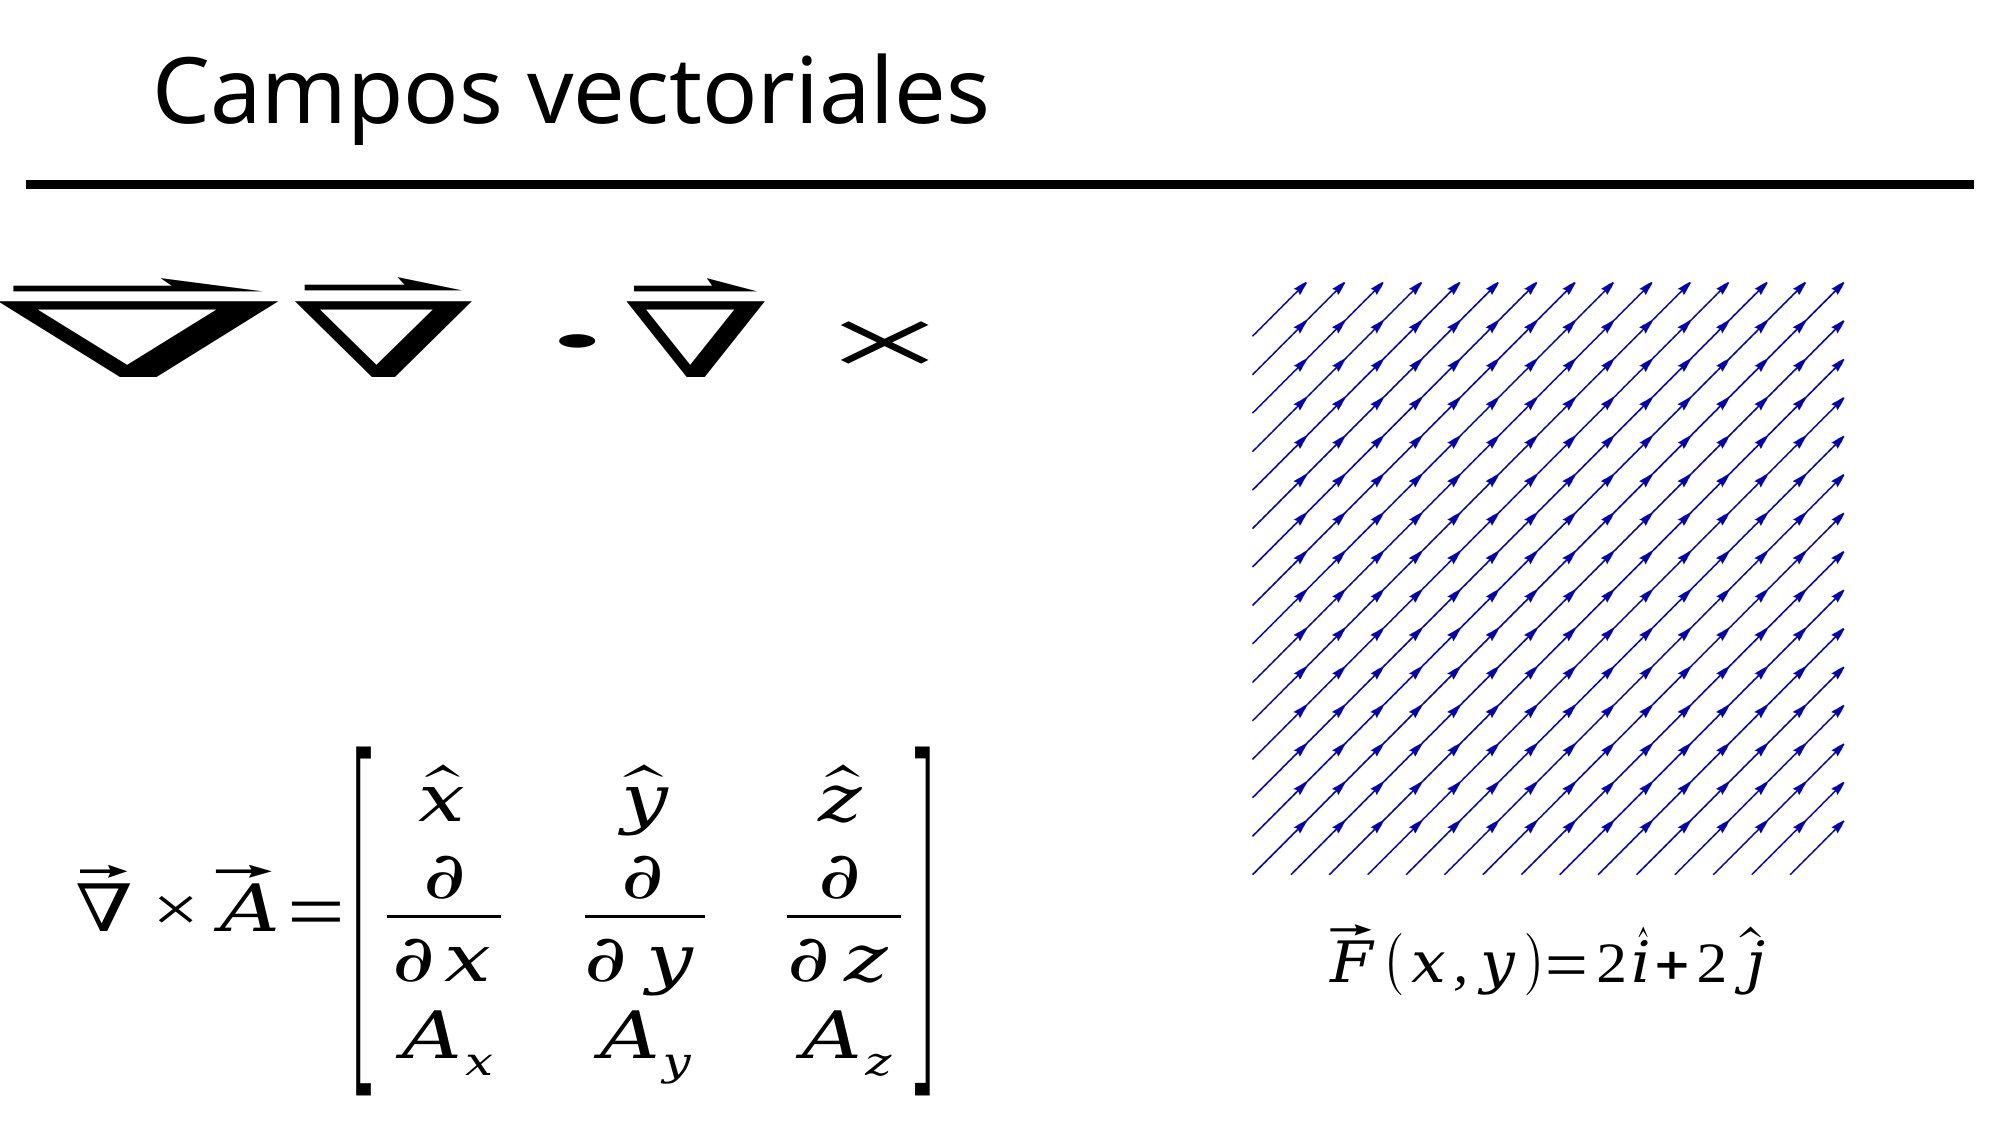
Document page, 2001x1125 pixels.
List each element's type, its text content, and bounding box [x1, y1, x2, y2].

picture [1247, 278, 1848, 879]
title Campos vectoriales [137, 26, 1863, 161]
